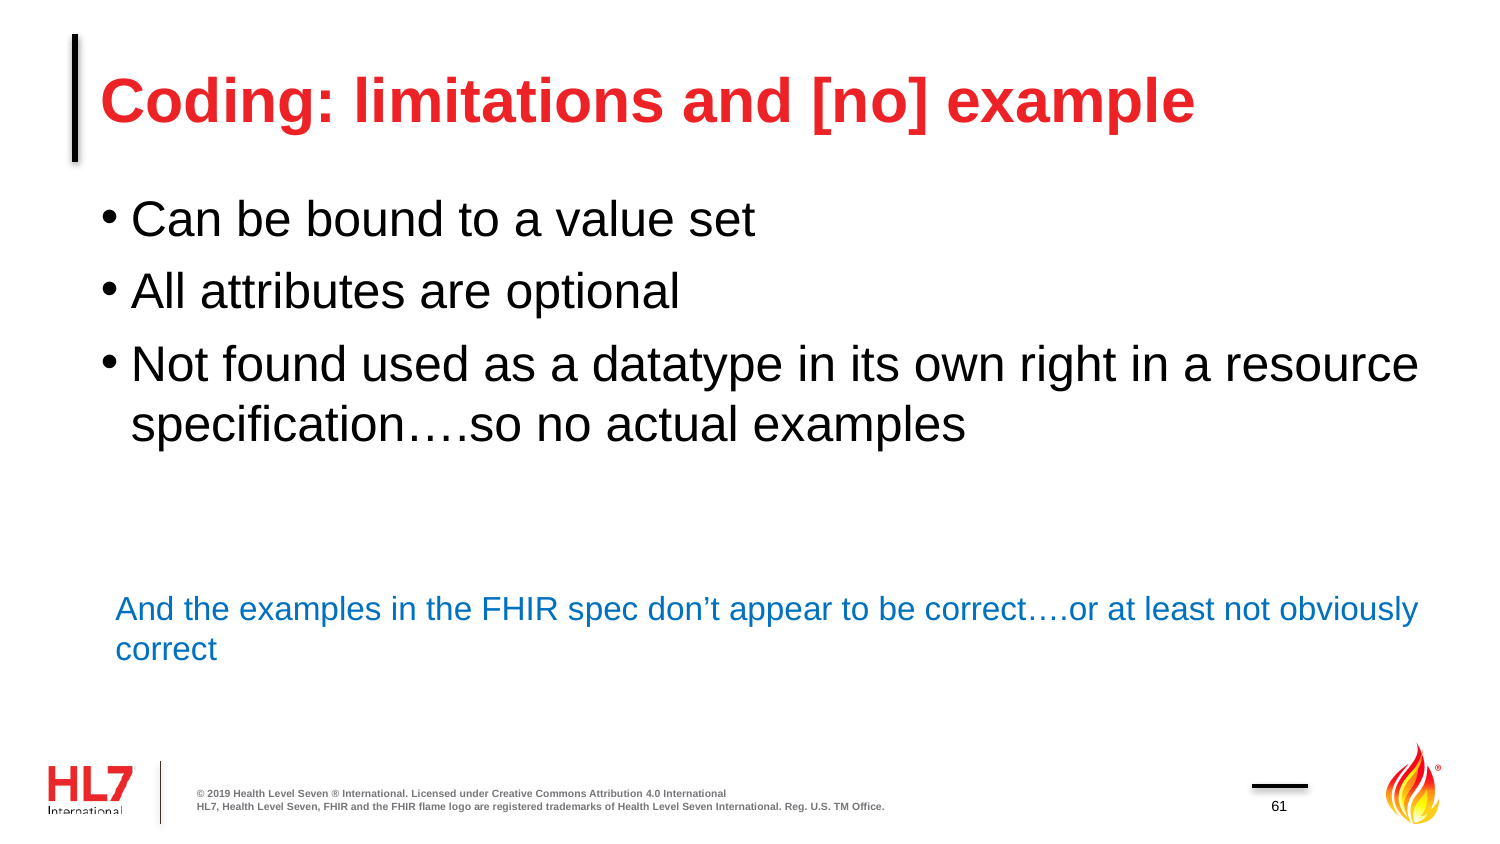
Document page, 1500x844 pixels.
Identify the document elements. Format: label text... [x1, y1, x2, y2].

text_box And the examples in the FHIR spec don’t appear to be correct….or at least not obviously correct [100, 580, 1451, 675]
list Can be bound to a value set All attributes are optional Not found used as a datatype in its own right in a resource specification….so no actual examples [100, 186, 1451, 533]
title Coding: limitations and [no] example [100, 33, 1451, 163]
footer © 2019 Health Level Seven ® International. Licensed under Creative Commons Attribution 4.0 International HL7, Health Level Seven, FHIR and the FHIR flame logo are registered trademarks of Health Level Seven International. Reg. U.S. TM Office. [196, 786, 941, 813]
picture [1386, 742, 1441, 824]
slide_number 61 [1257, 788, 1302, 815]
